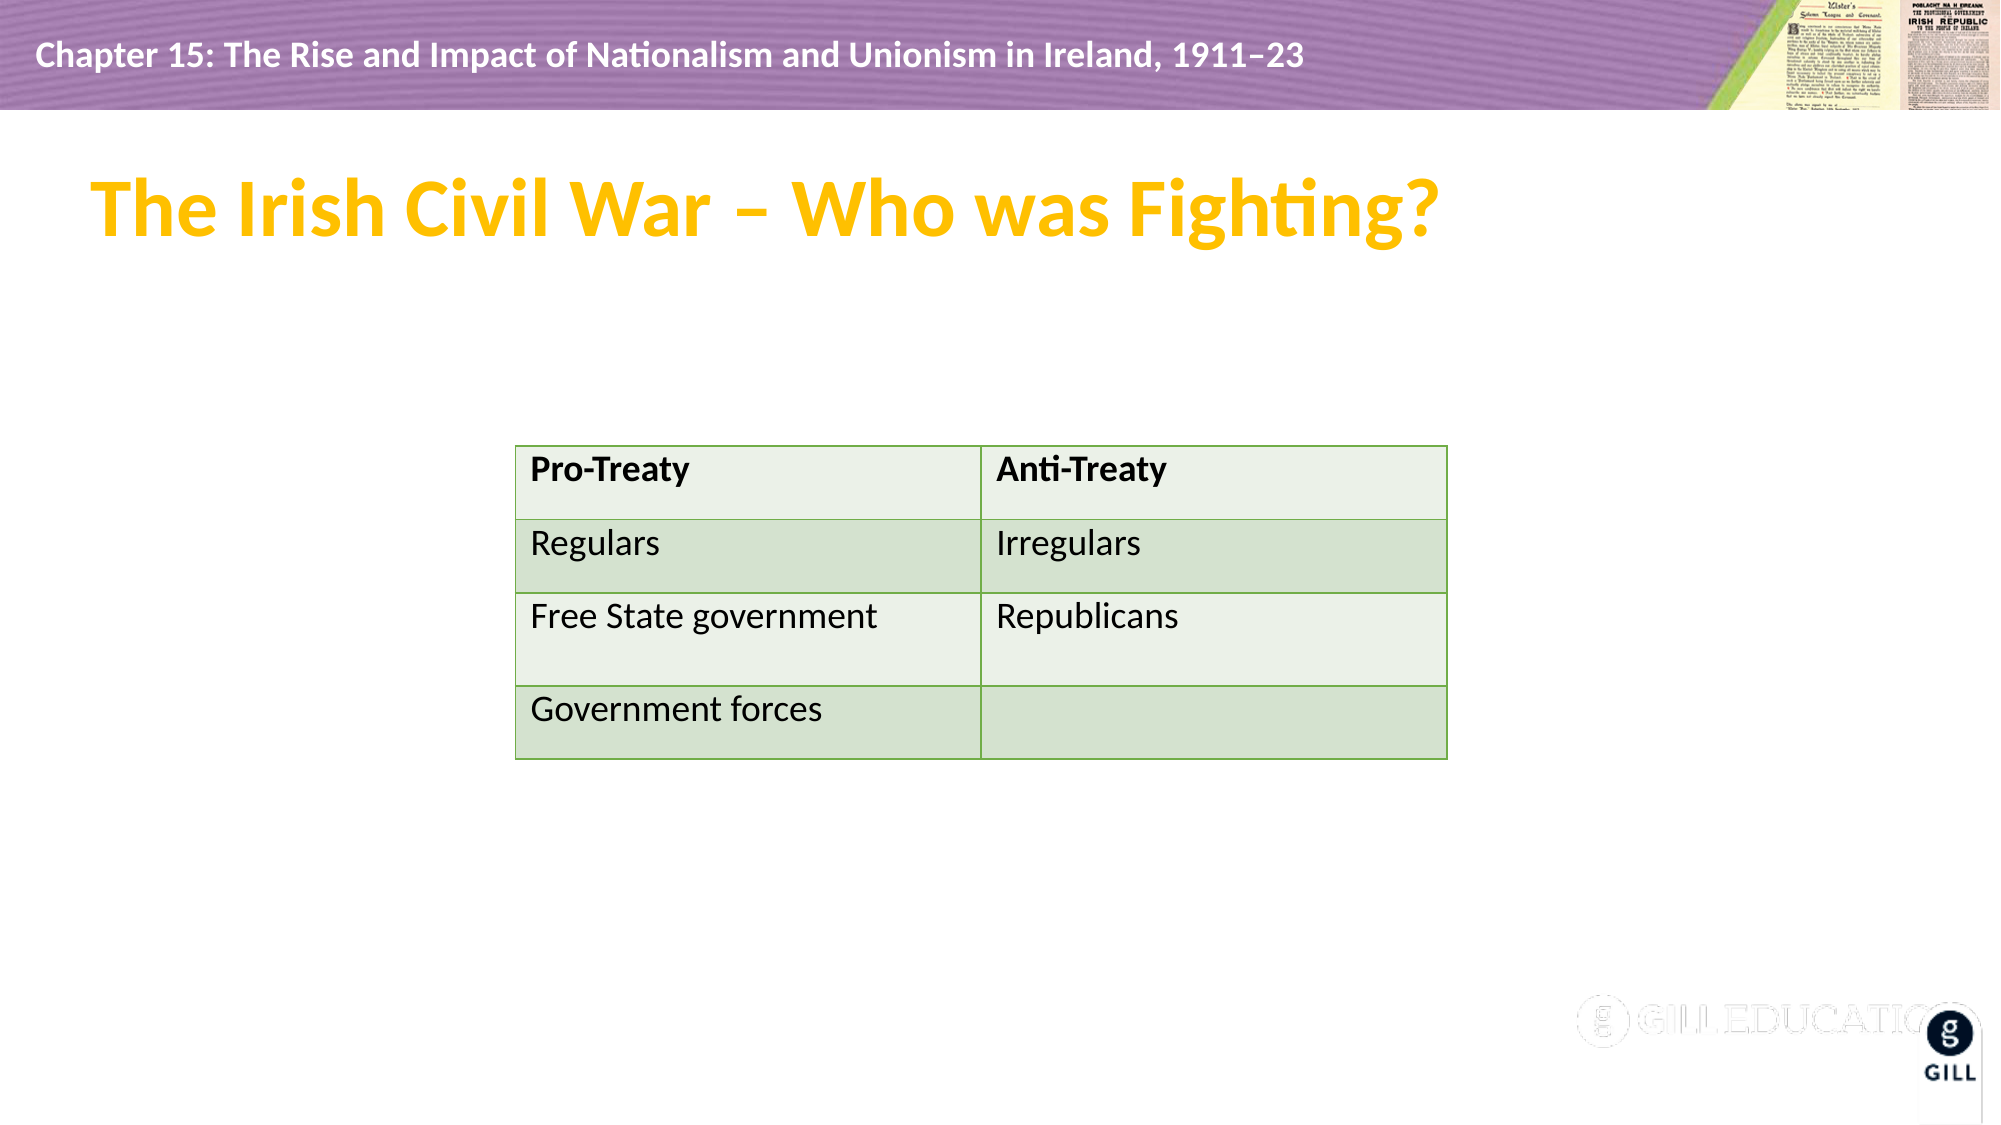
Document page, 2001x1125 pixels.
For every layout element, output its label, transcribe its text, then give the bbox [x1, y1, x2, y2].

picture [1371, 647, 2001, 1125]
title The Irish Civil War – Who was Fighting? [75, 188, 2000, 230]
table_header Pro-Treaty [516, 447, 980, 519]
table_cell [982, 687, 1446, 758]
table_cell Regulars [516, 520, 980, 592]
table_cell Government forces [516, 687, 980, 758]
table_cell Free State government [516, 594, 980, 685]
picture [0, 0, 2000, 110]
table_header Anti-Treaty [982, 447, 1446, 519]
table_cell Republicans [982, 594, 1446, 685]
table_cell Irregulars [982, 520, 1446, 592]
